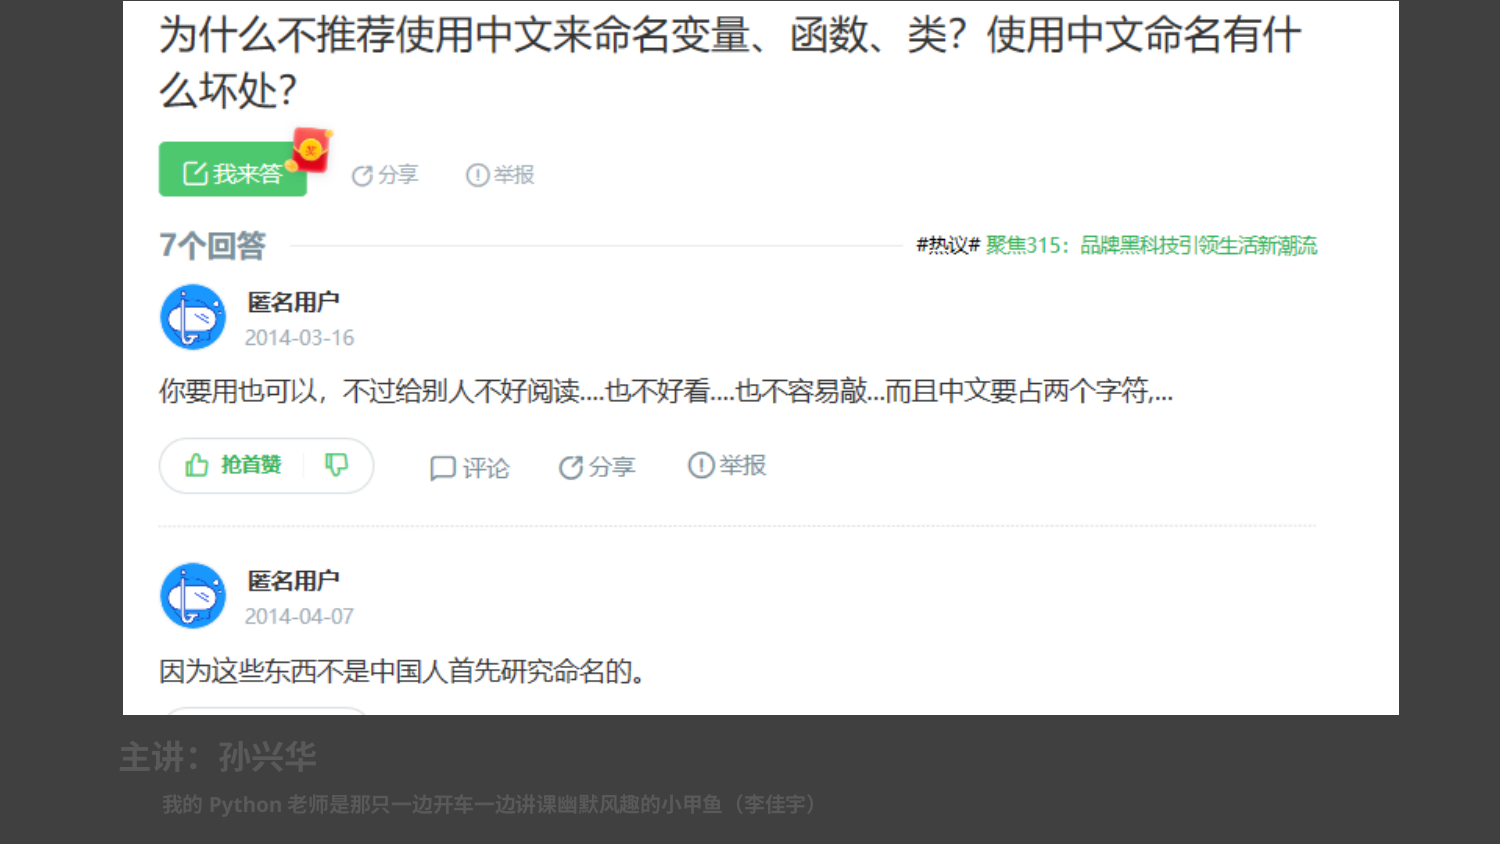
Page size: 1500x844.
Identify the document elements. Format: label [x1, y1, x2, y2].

picture [123, 1, 1400, 715]
